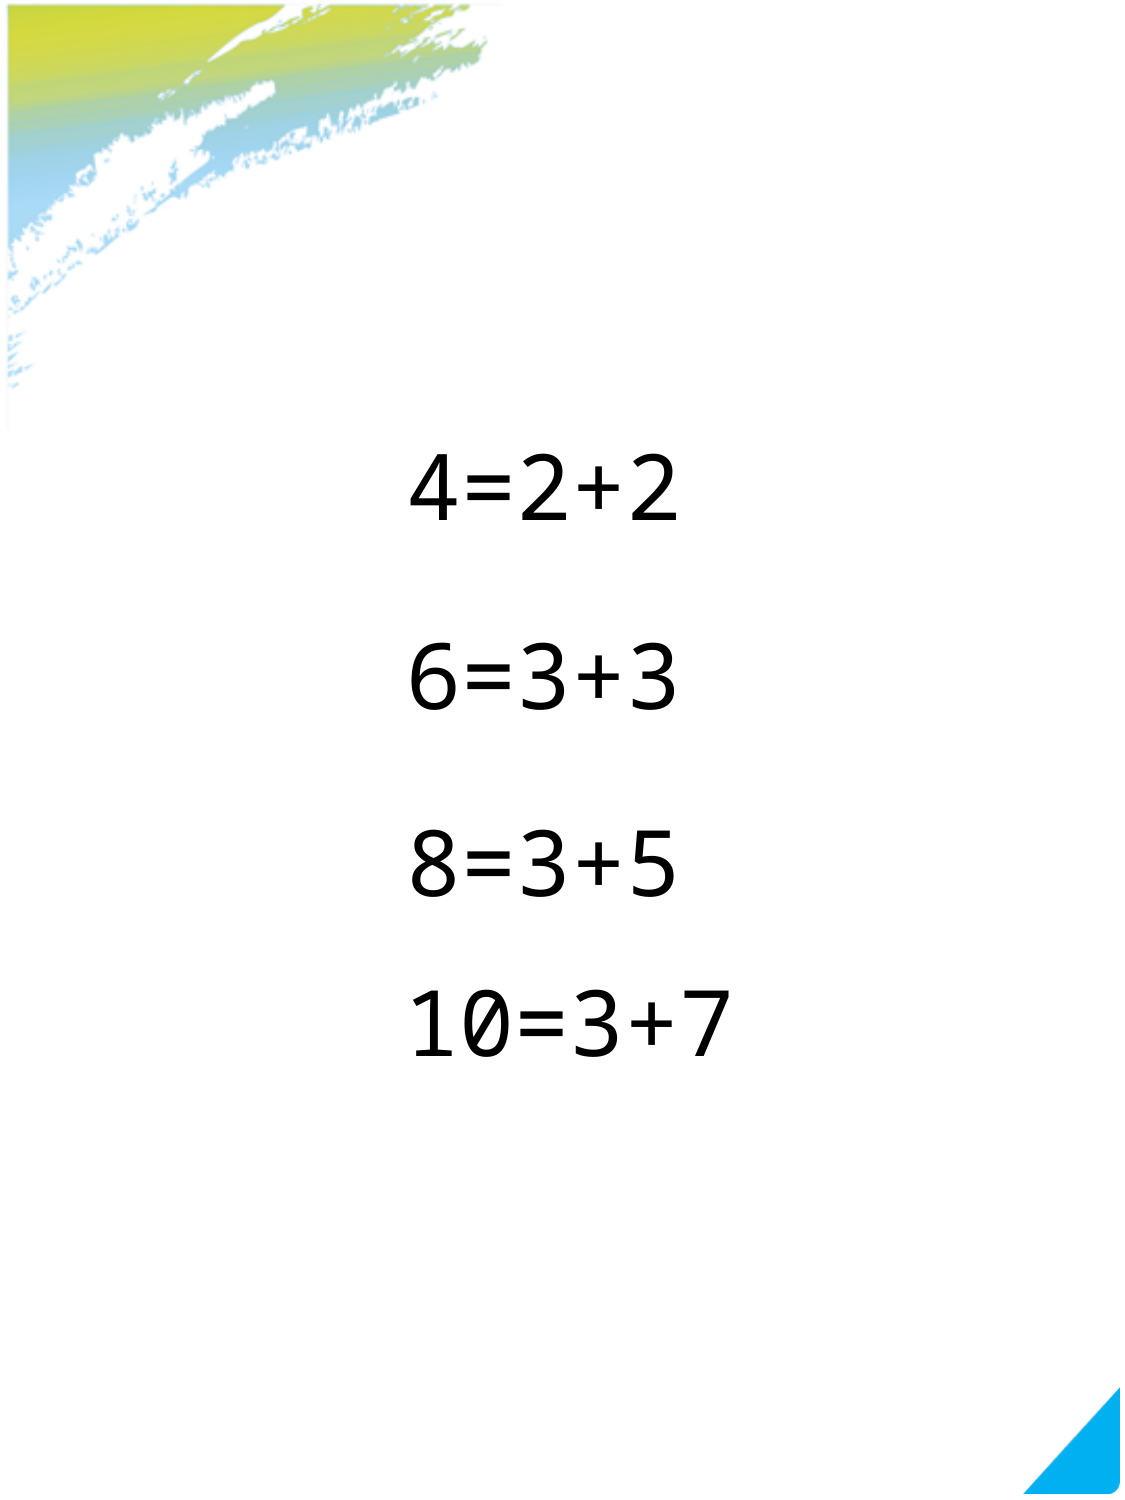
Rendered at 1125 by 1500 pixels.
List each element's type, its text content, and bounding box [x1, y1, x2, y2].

picture [1114, 1487, 1120, 1494]
picture [1023, 1387, 1118, 1492]
text_box 10=3+7 [389, 957, 750, 1082]
text_box 4=2+2 [391, 421, 697, 547]
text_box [0, 0, 521, 440]
text_box 8=3+5 [391, 797, 697, 922]
text_box 6=3+3 [391, 610, 697, 736]
